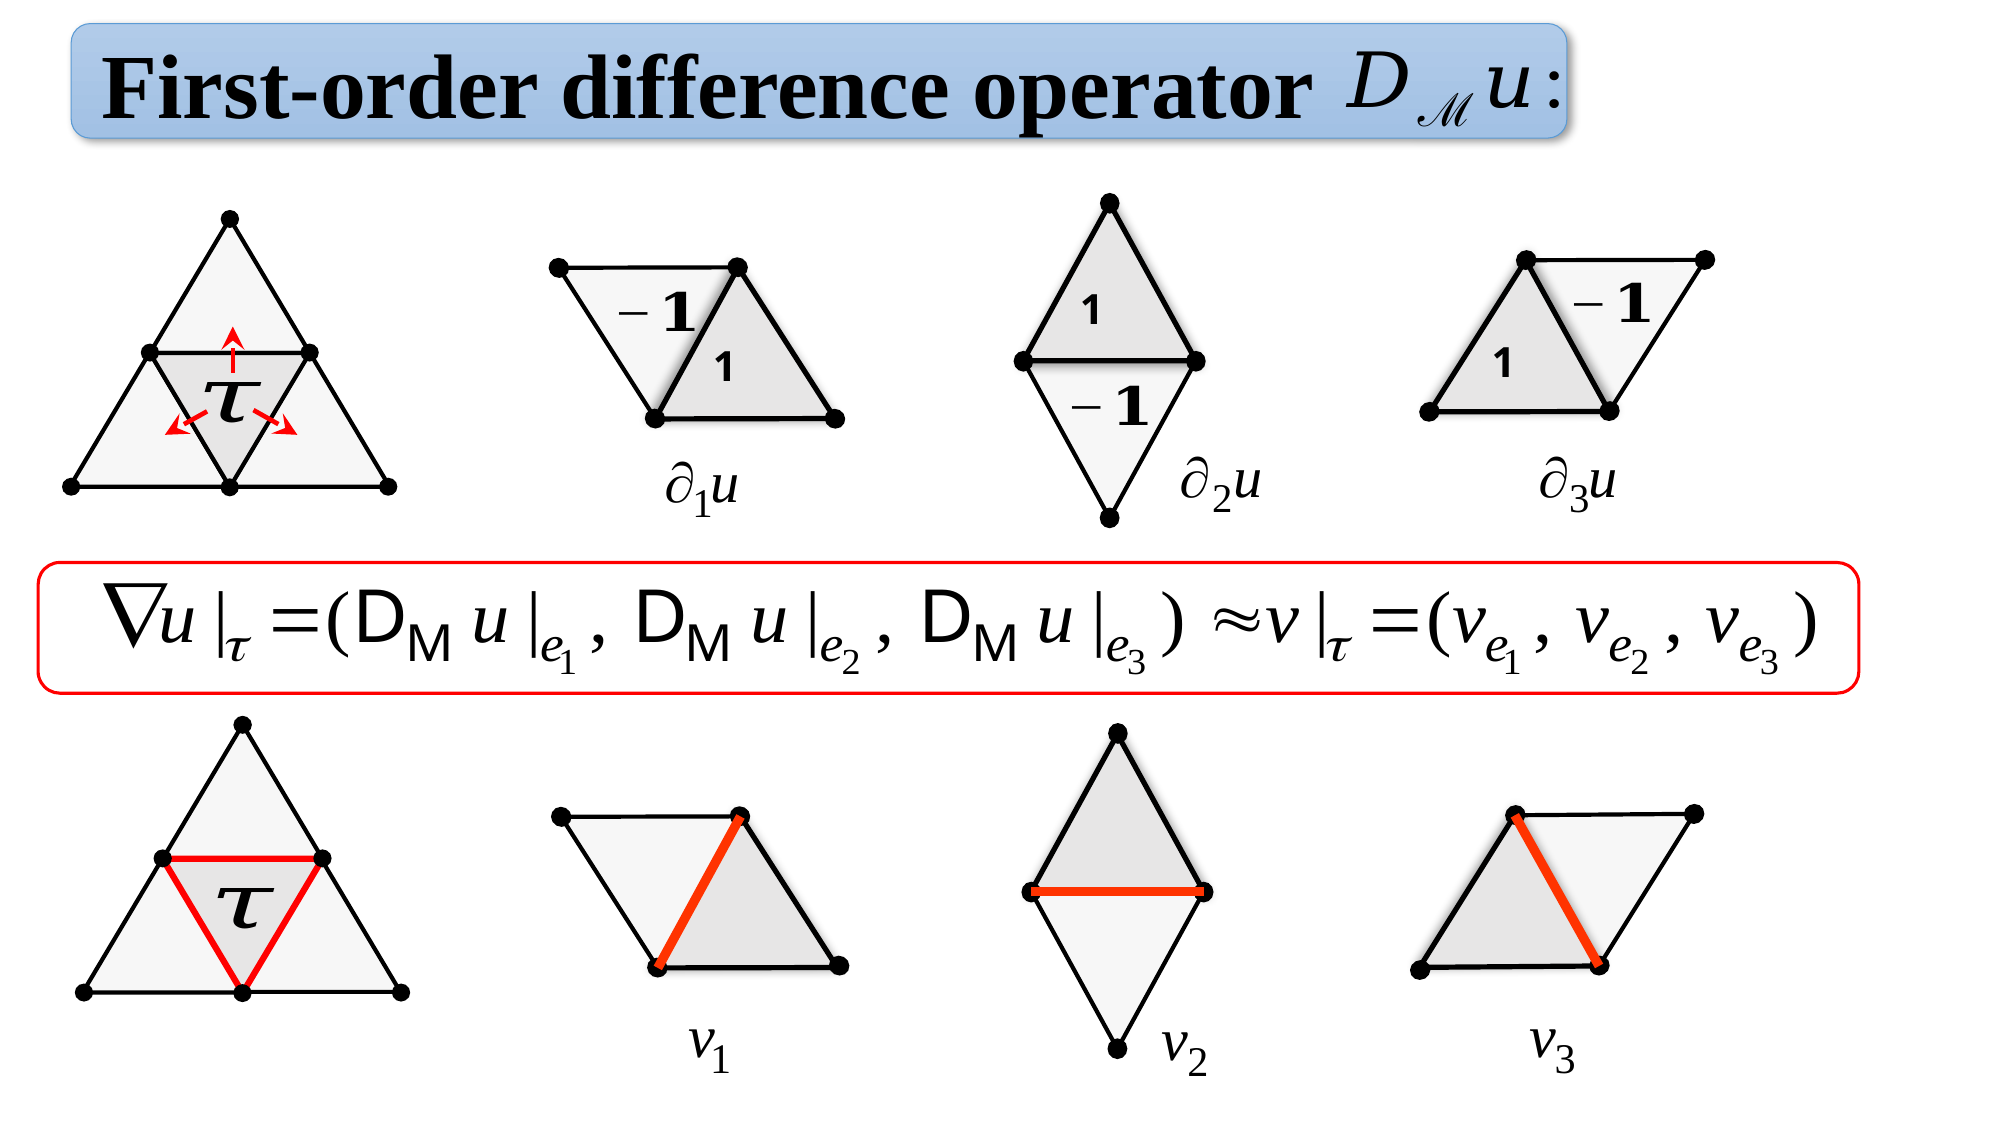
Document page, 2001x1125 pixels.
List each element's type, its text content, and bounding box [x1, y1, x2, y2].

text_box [1419, 211, 1715, 527]
title First-order difference operator [86, 0, 1812, 198]
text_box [551, 768, 849, 1088]
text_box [63, 210, 397, 496]
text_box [1014, 193, 1205, 528]
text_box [75, 716, 410, 1002]
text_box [92, 568, 1836, 694]
text_box [70, 23, 86, 139]
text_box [1022, 724, 1224, 1091]
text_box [1409, 765, 1705, 1088]
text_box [549, 219, 845, 532]
text_box [37, 561, 1860, 695]
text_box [1169, 439, 1275, 527]
